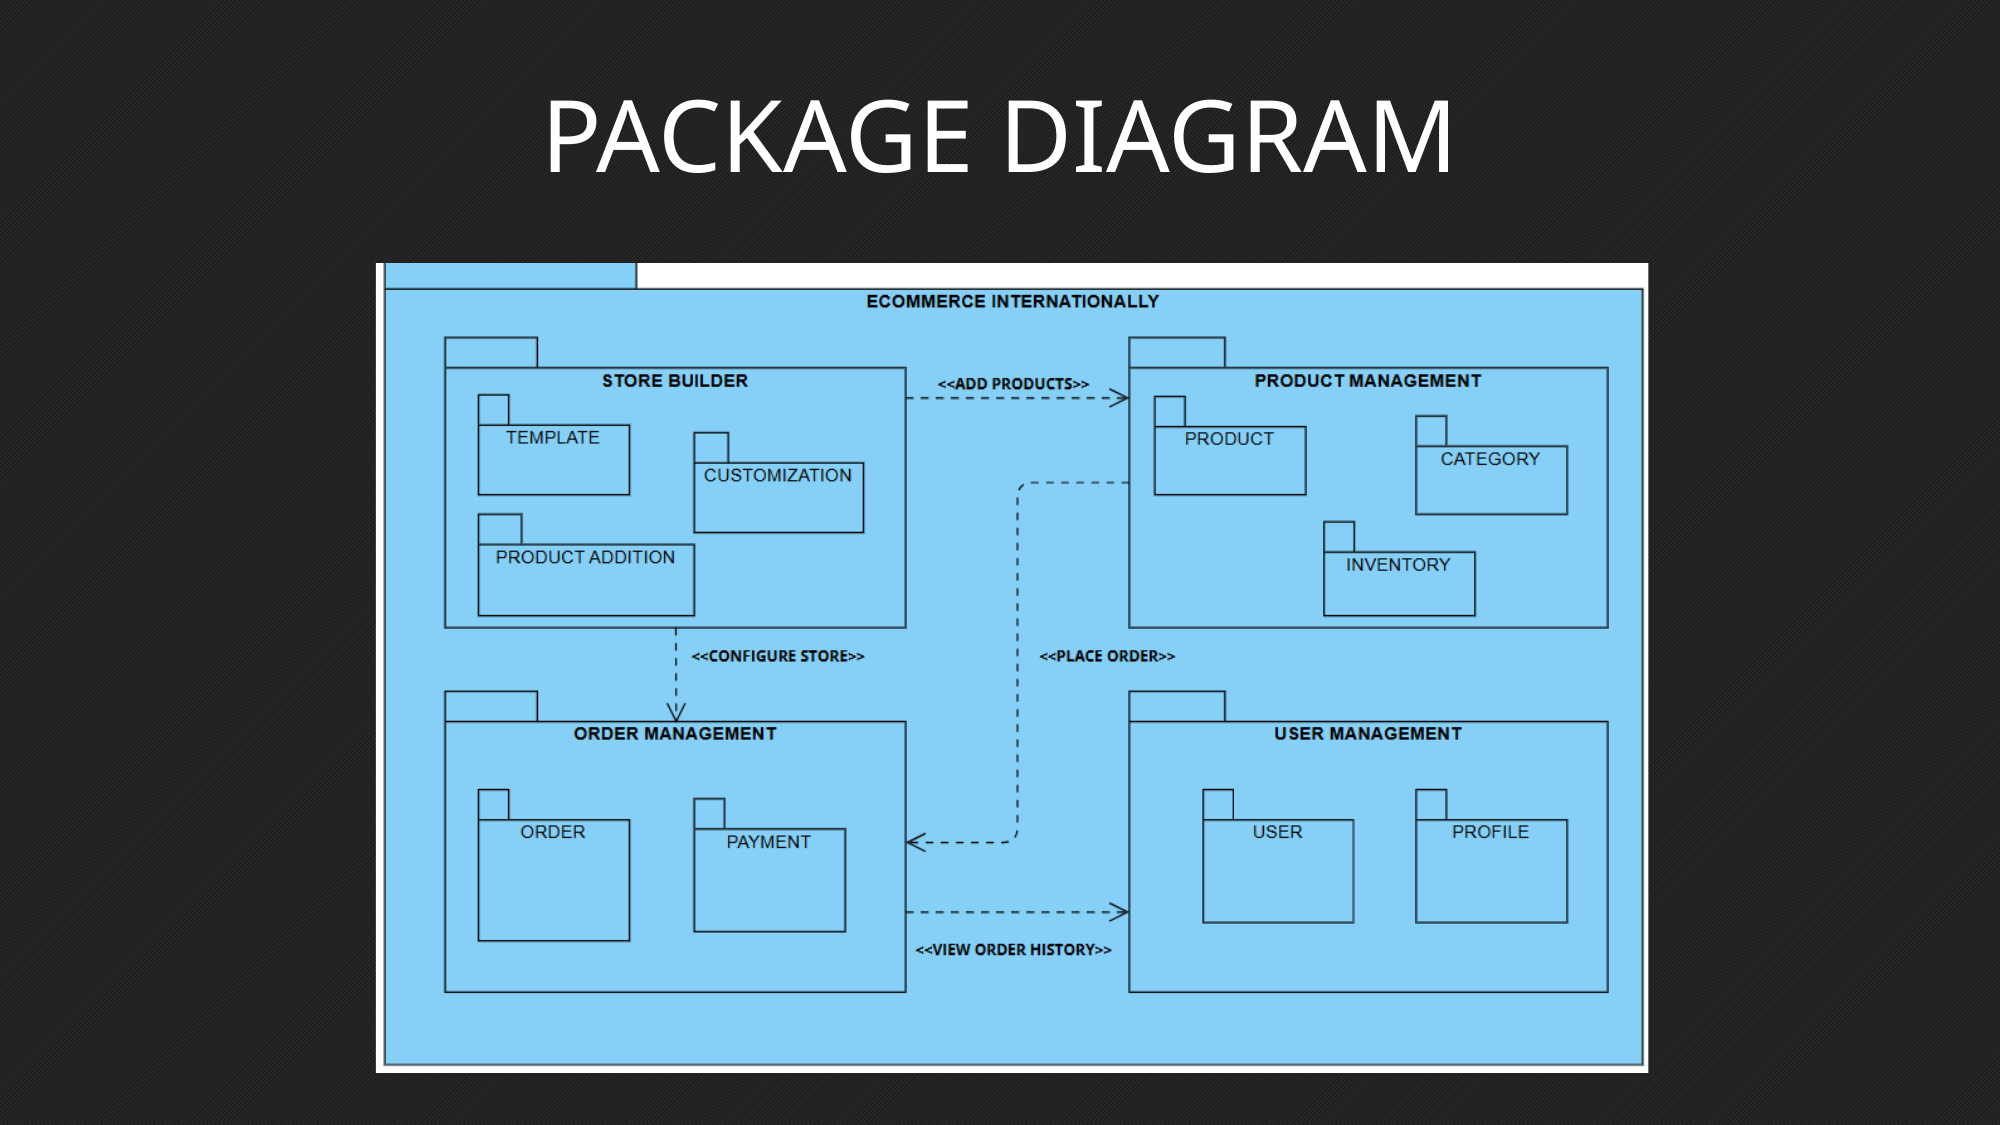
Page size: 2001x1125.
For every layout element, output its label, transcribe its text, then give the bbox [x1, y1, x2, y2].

picture [375, 263, 1649, 1073]
title PACKAGE DIAGRAM [137, 31, 1863, 250]
